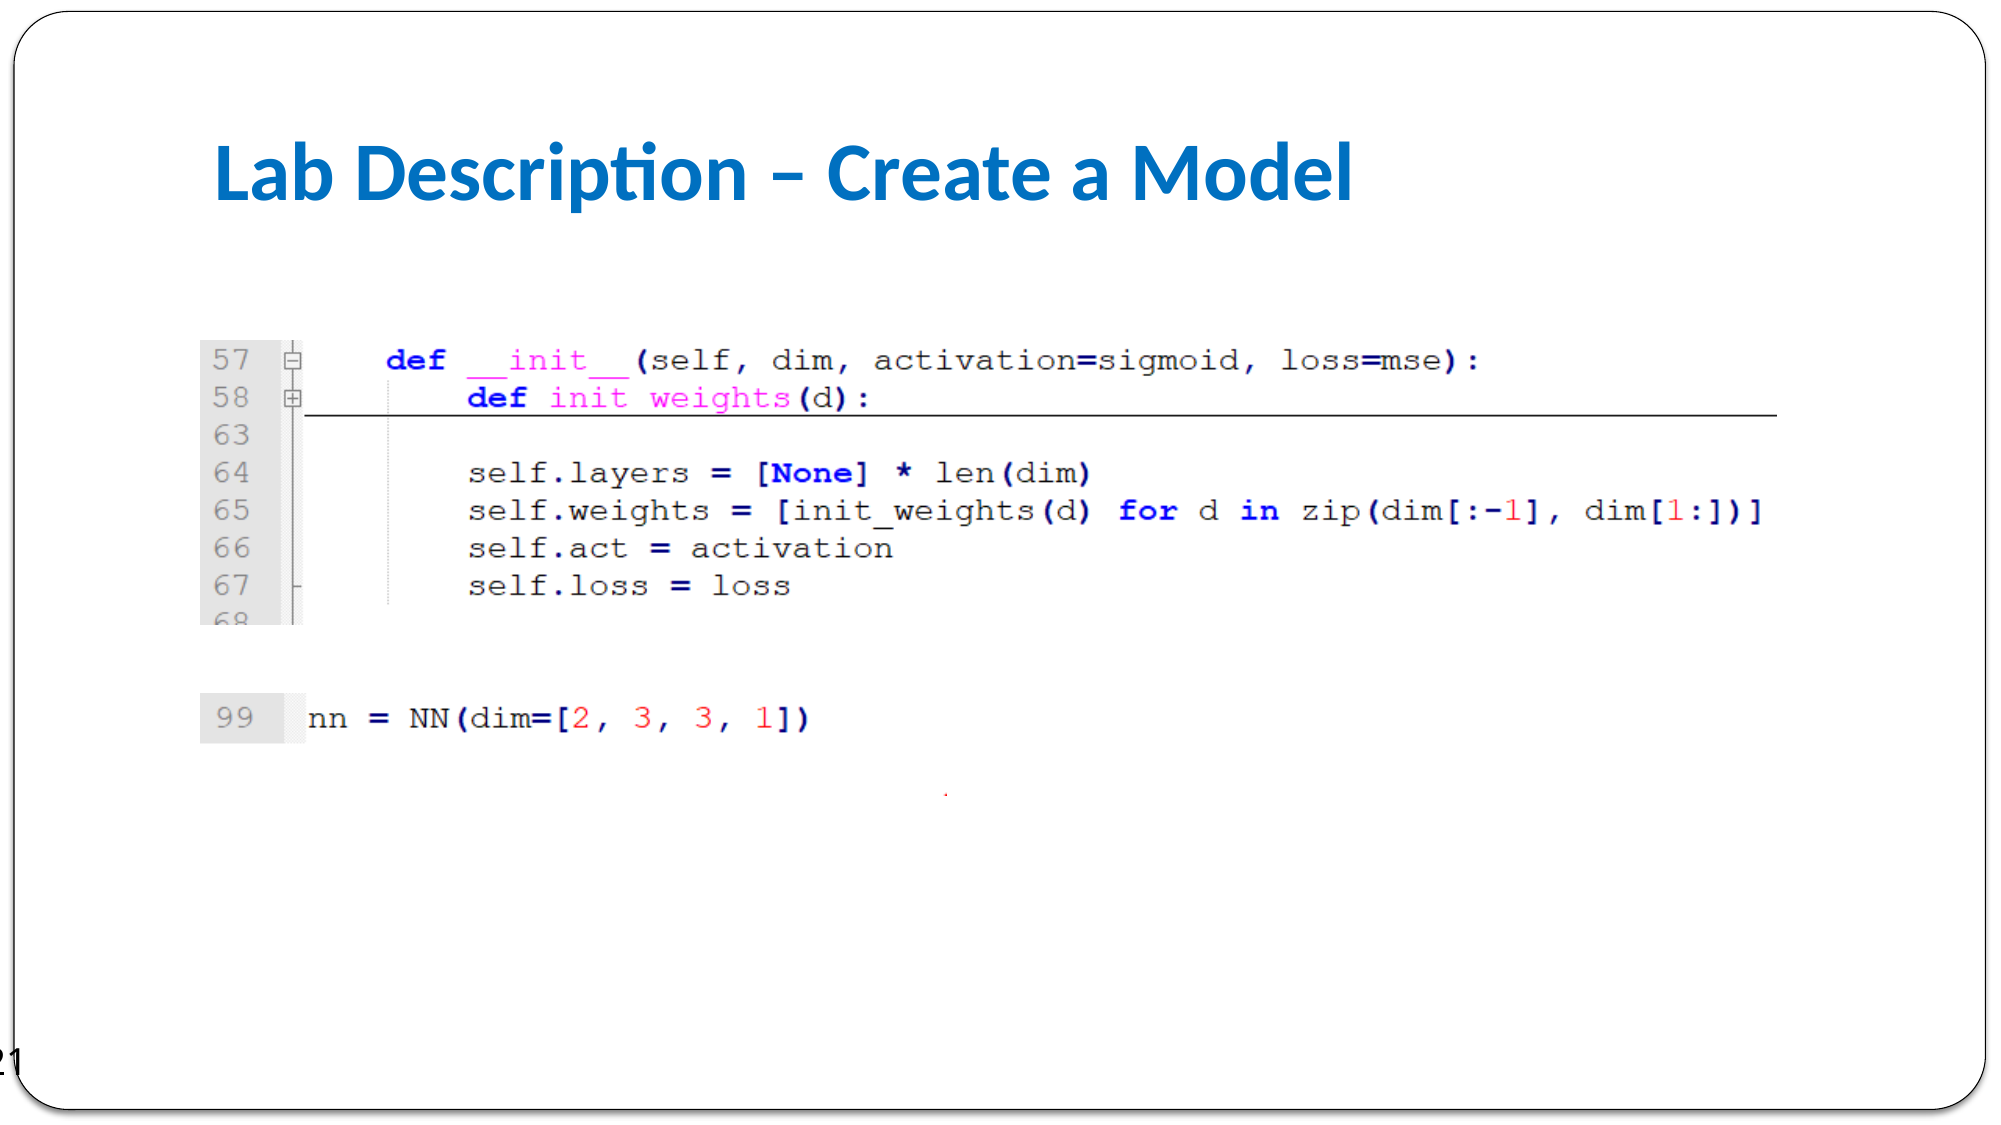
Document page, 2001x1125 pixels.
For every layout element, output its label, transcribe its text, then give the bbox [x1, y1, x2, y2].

picture [199, 340, 1777, 625]
title Lab Description – Create a Model [200, 45, 1900, 233]
picture [199, 693, 948, 796]
